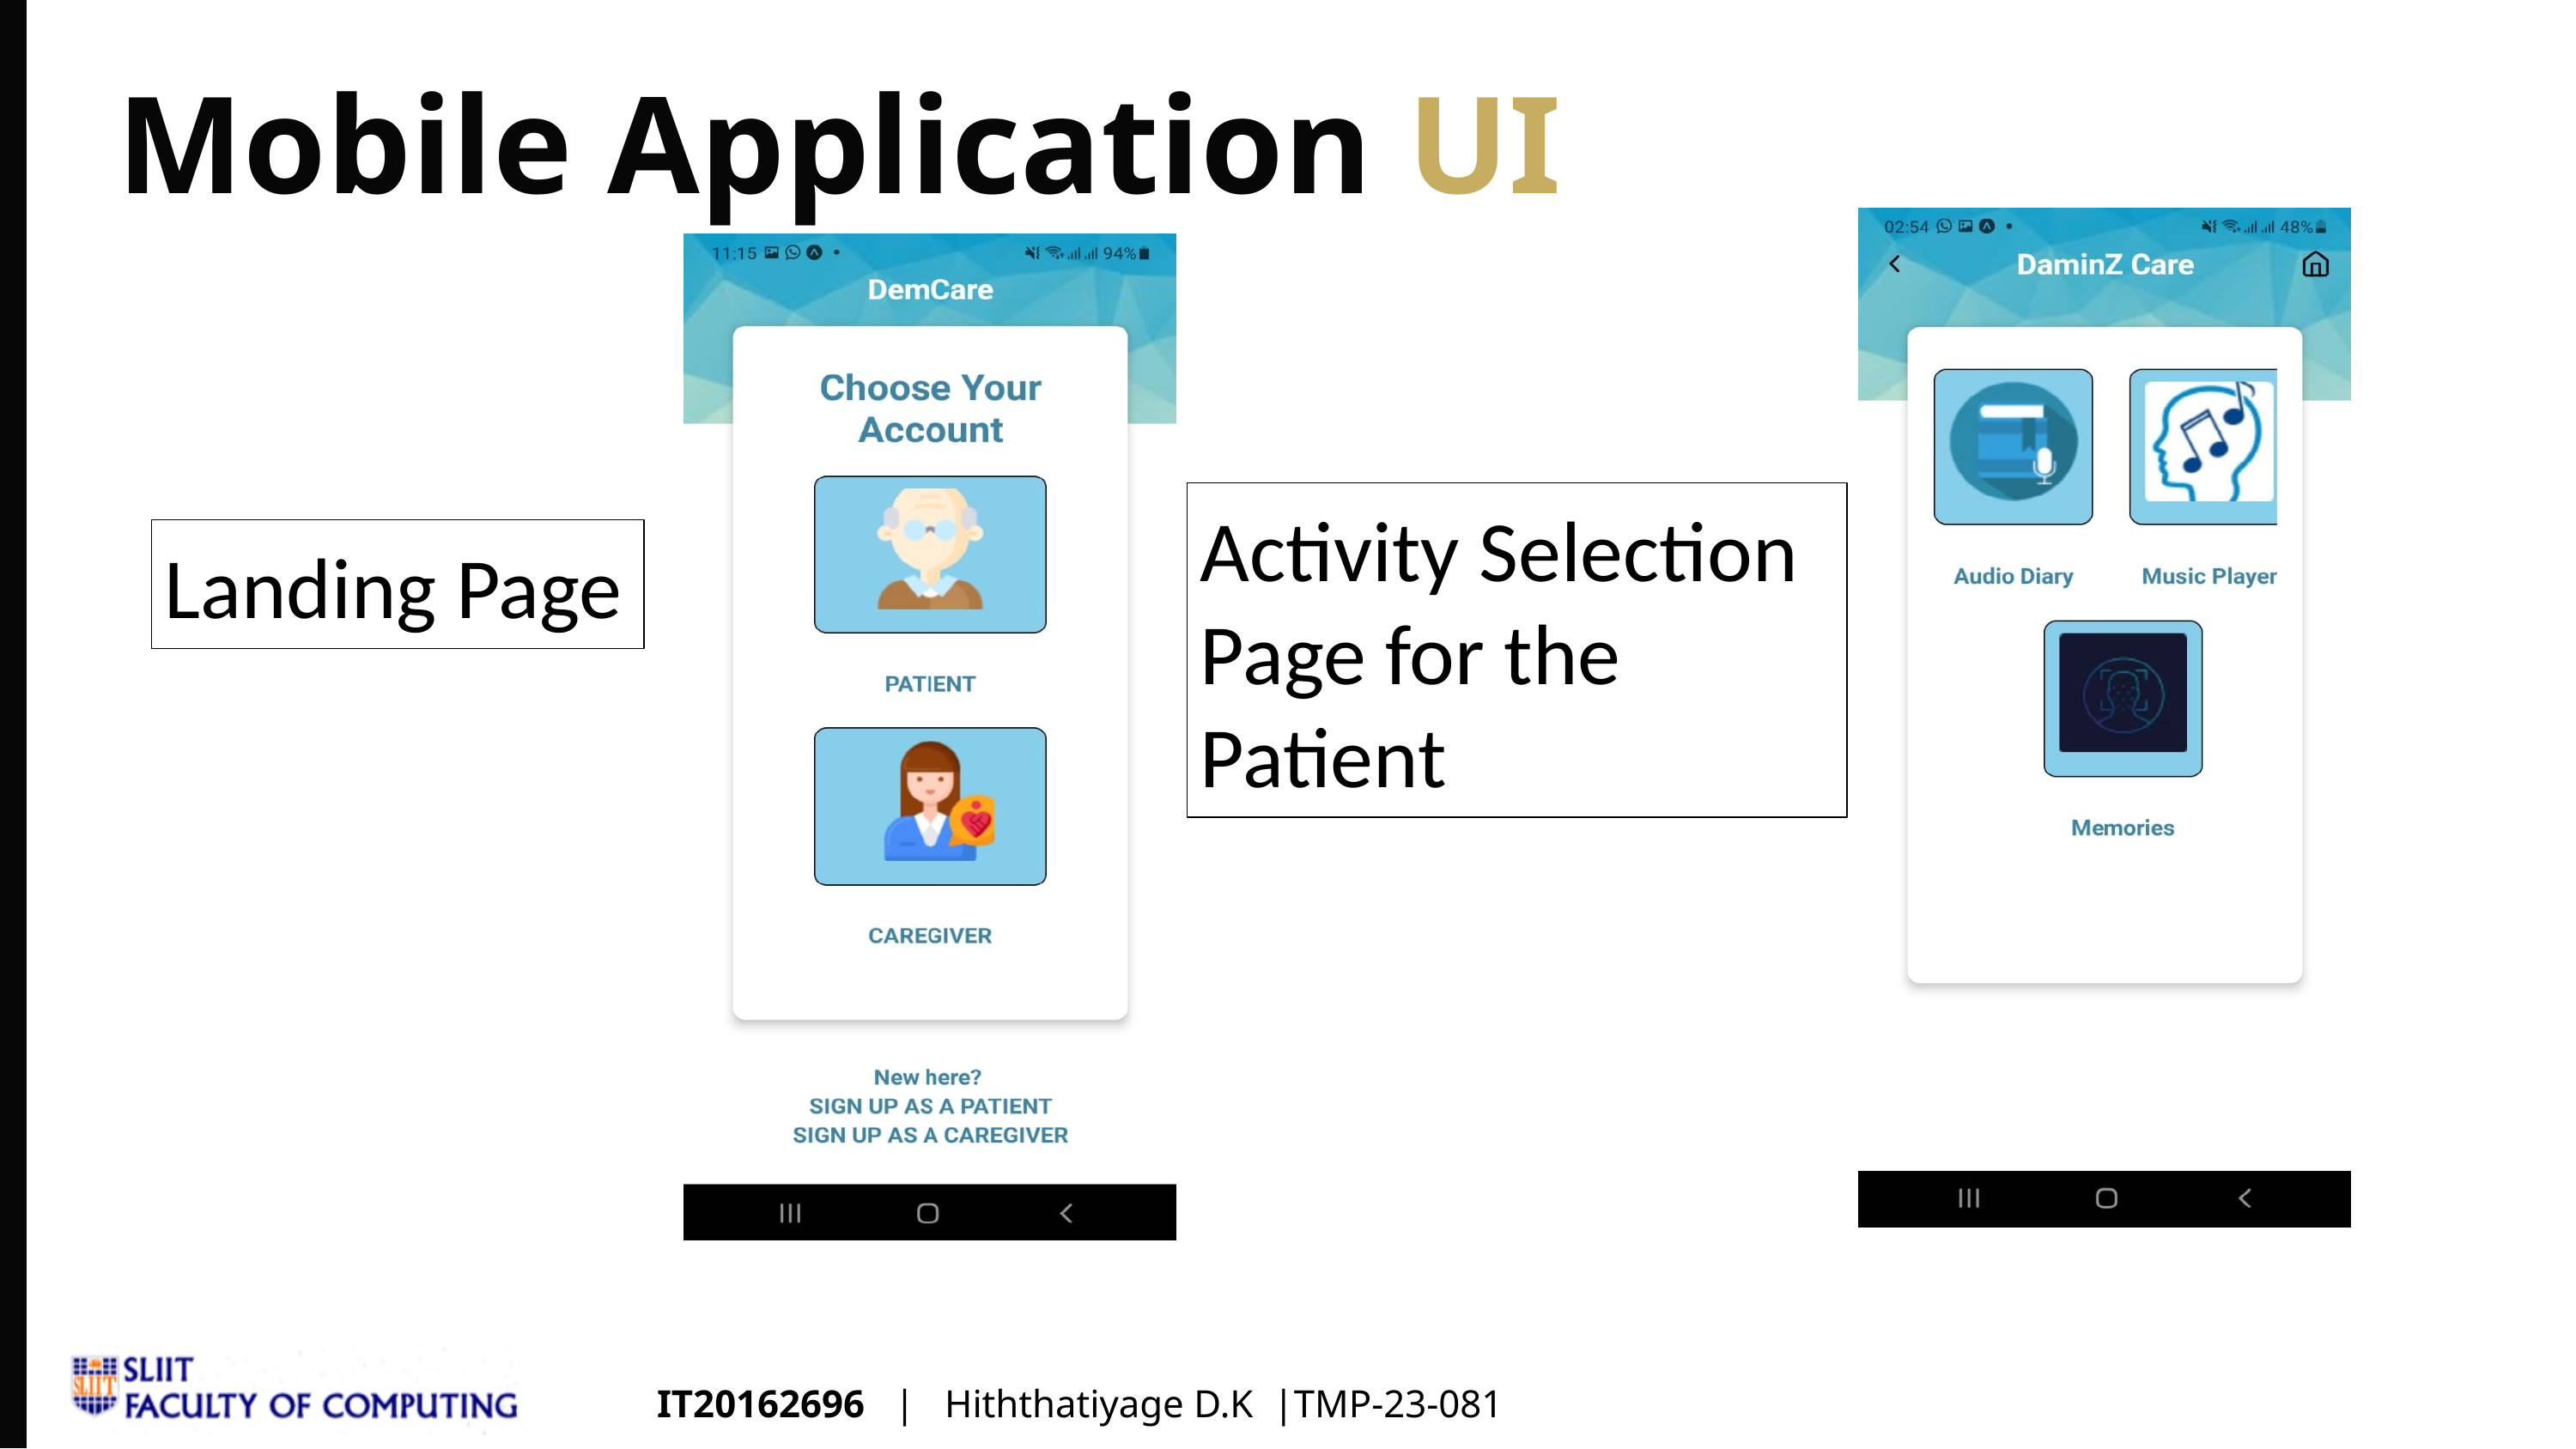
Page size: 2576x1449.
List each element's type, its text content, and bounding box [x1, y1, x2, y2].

text_box Mobile Application UI [440, 27, 1931, 221]
text_box Landing Page [440, 519, 644, 649]
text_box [0, 0, 435, 1449]
picture [1857, 208, 2351, 1228]
picture [683, 233, 1177, 1240]
text_box IT20162696 | Hiththatiyage D.K |TMP-23-081 [644, 1361, 1825, 1439]
picture [64, 1327, 531, 1435]
text_box Activity Selection Page for the Patient [1187, 482, 1848, 818]
